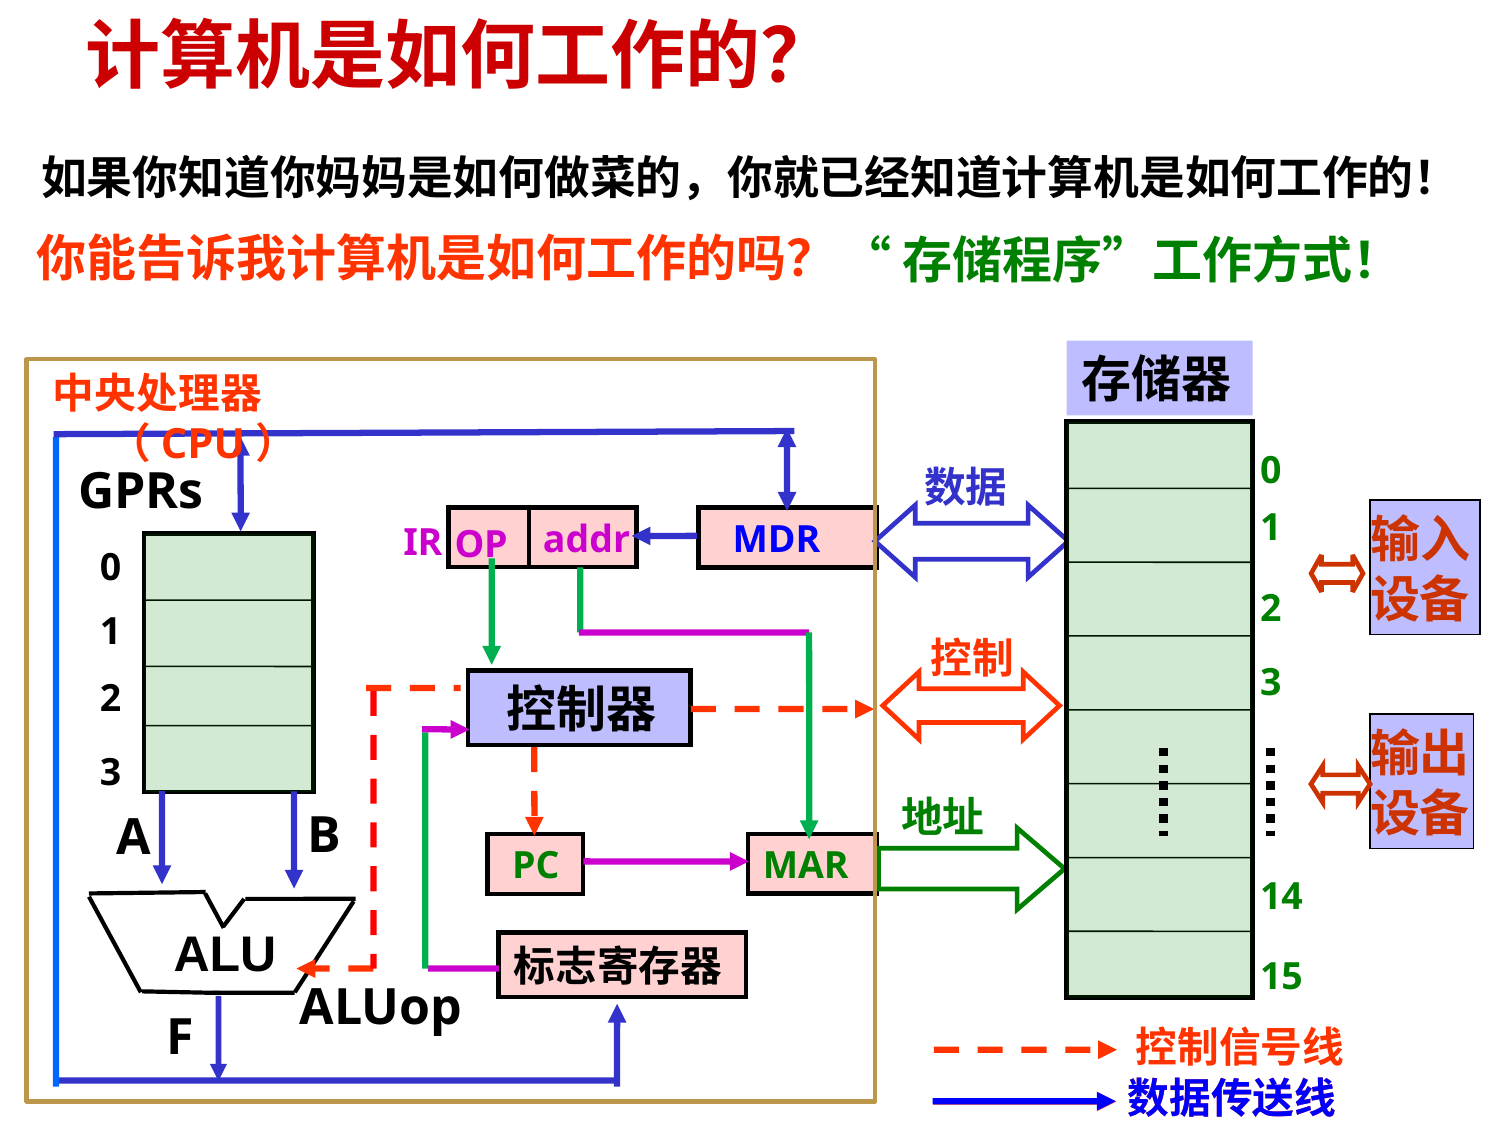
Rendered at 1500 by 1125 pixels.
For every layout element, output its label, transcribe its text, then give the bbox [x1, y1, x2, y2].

text_box 如果你知道你妈妈是如何做菜的，你就已经知道计算机是如何工作的！ [26, 141, 1486, 212]
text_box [26, 340, 1481, 1125]
text_box “存储程序”工作方式！ [826, 220, 1429, 296]
text_box 你能告诉我计算机是如何工作的吗？ [21, 218, 952, 294]
title 计算机是如何工作的？ [74, 15, 1426, 141]
